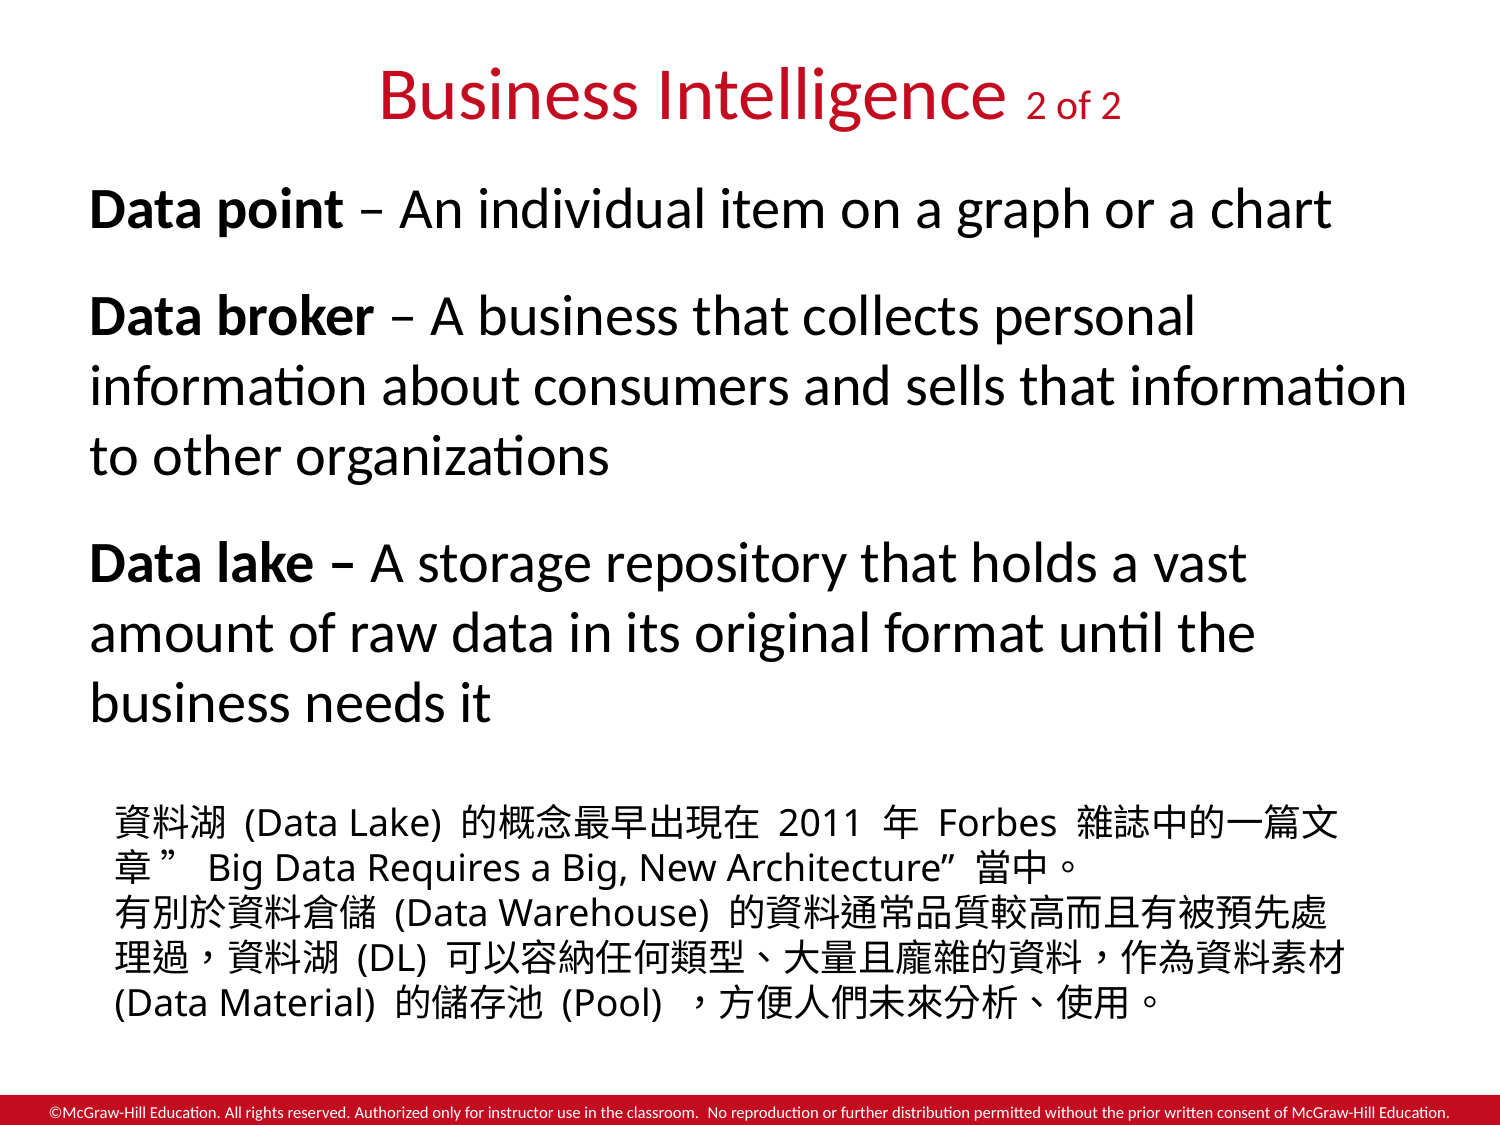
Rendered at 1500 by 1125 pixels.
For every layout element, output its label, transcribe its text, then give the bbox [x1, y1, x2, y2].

title Business Intelligence 2 of 2 [0, 37, 1500, 138]
list Data point – An individual item on a graph or a chart Data broker – A business that collects personal information about consumers and sells that information to other organizations Data lake – A storage repository that holds a vast amount of raw data in its original format until the business needs it [75, 162, 1425, 750]
text_box 資料湖 (Data Lake) 的概念最早出現在 2011 年 Forbes 雜誌中的一篇文章 ”Big Data Requires a Big, New Architecture” 當中。 有別於資料倉儲 (Data Warehouse) 的資料通常品質較高而且有被預先處理過，資料湖 (DL) 可以容納任何類型、大量且龐雜的資料，作為資料素材 (Data Material) 的儲存池 (Pool) ，方便人們未來分析、使用。 [99, 791, 1363, 1032]
